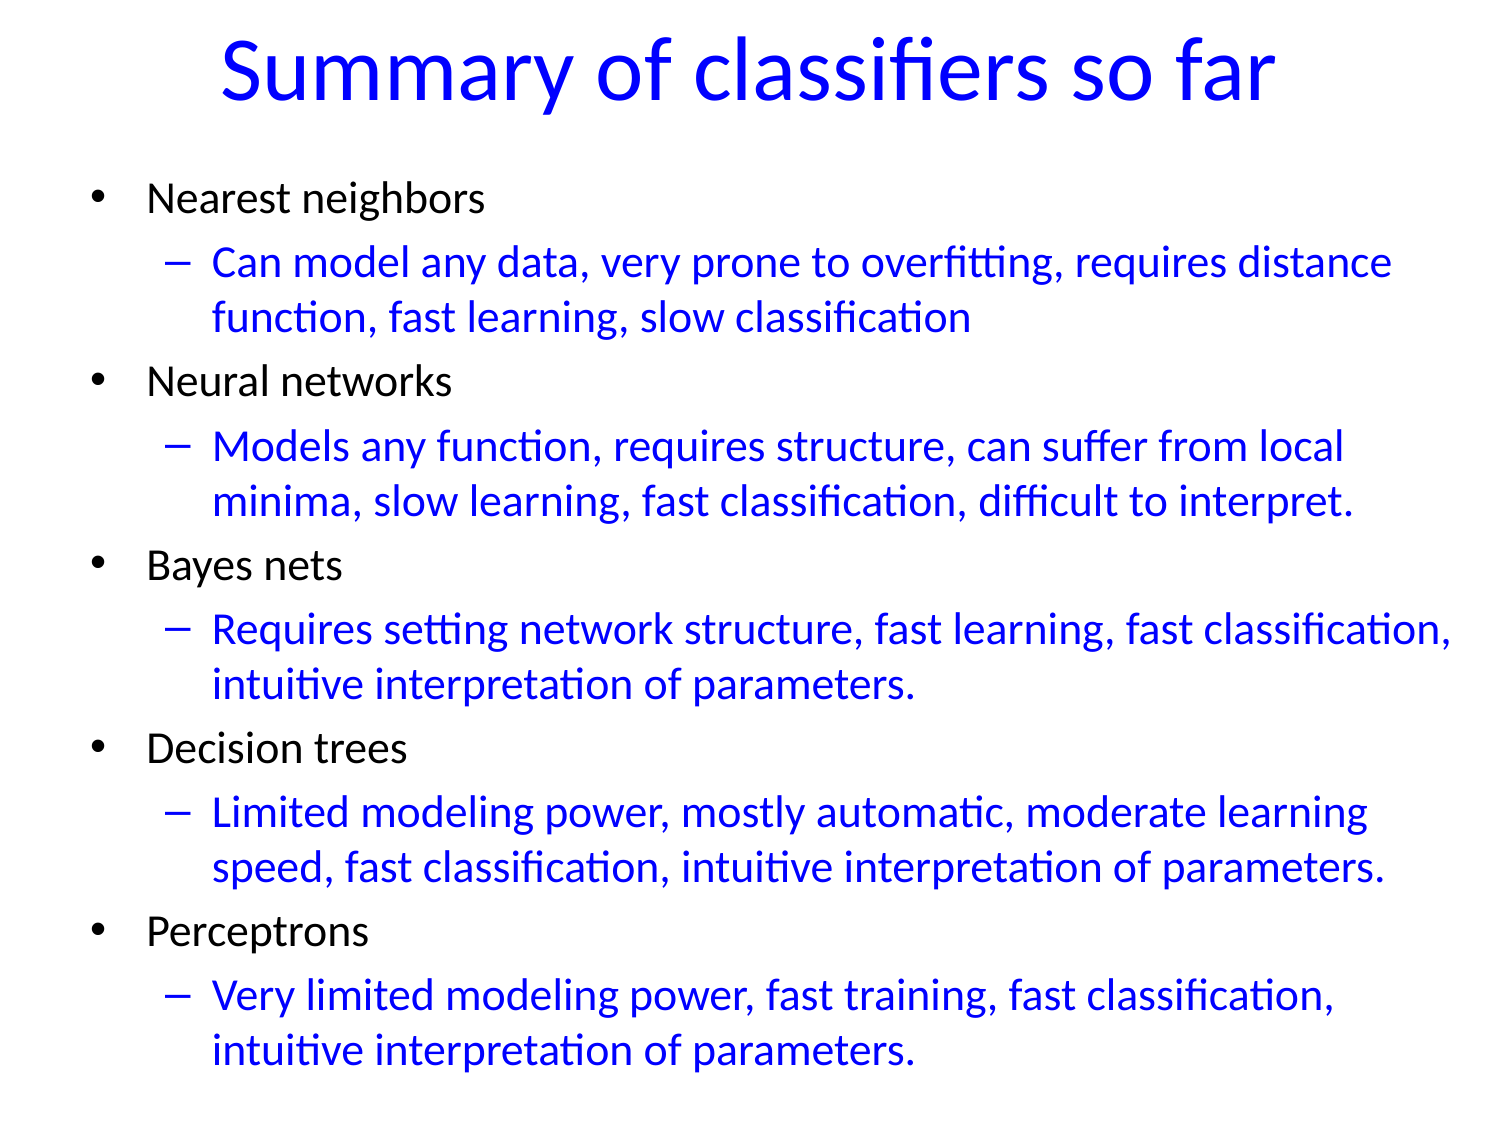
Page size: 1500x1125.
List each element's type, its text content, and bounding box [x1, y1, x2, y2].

title Summary of classifiers so far [74, 0, 1426, 158]
list Nearest neighbors Can model any data, very prone to overfitting, requires distance function, fast learning, slow classification Neural networks Models any function, requires structure, can suffer from local minima, slow learning, fast classification, difficult to interpret. Bayes nets Requires setting network structure, fast learning, fast classification, intuitive interpretation of parameters. Decision trees Limited modeling power, mostly automatic, moderate learning speed, fast classification, intuitive interpretation of parameters. Perceptrons Very limited modeling power, fast training, fast classification, intuitive interpretation of parameters. [74, 160, 1500, 904]
